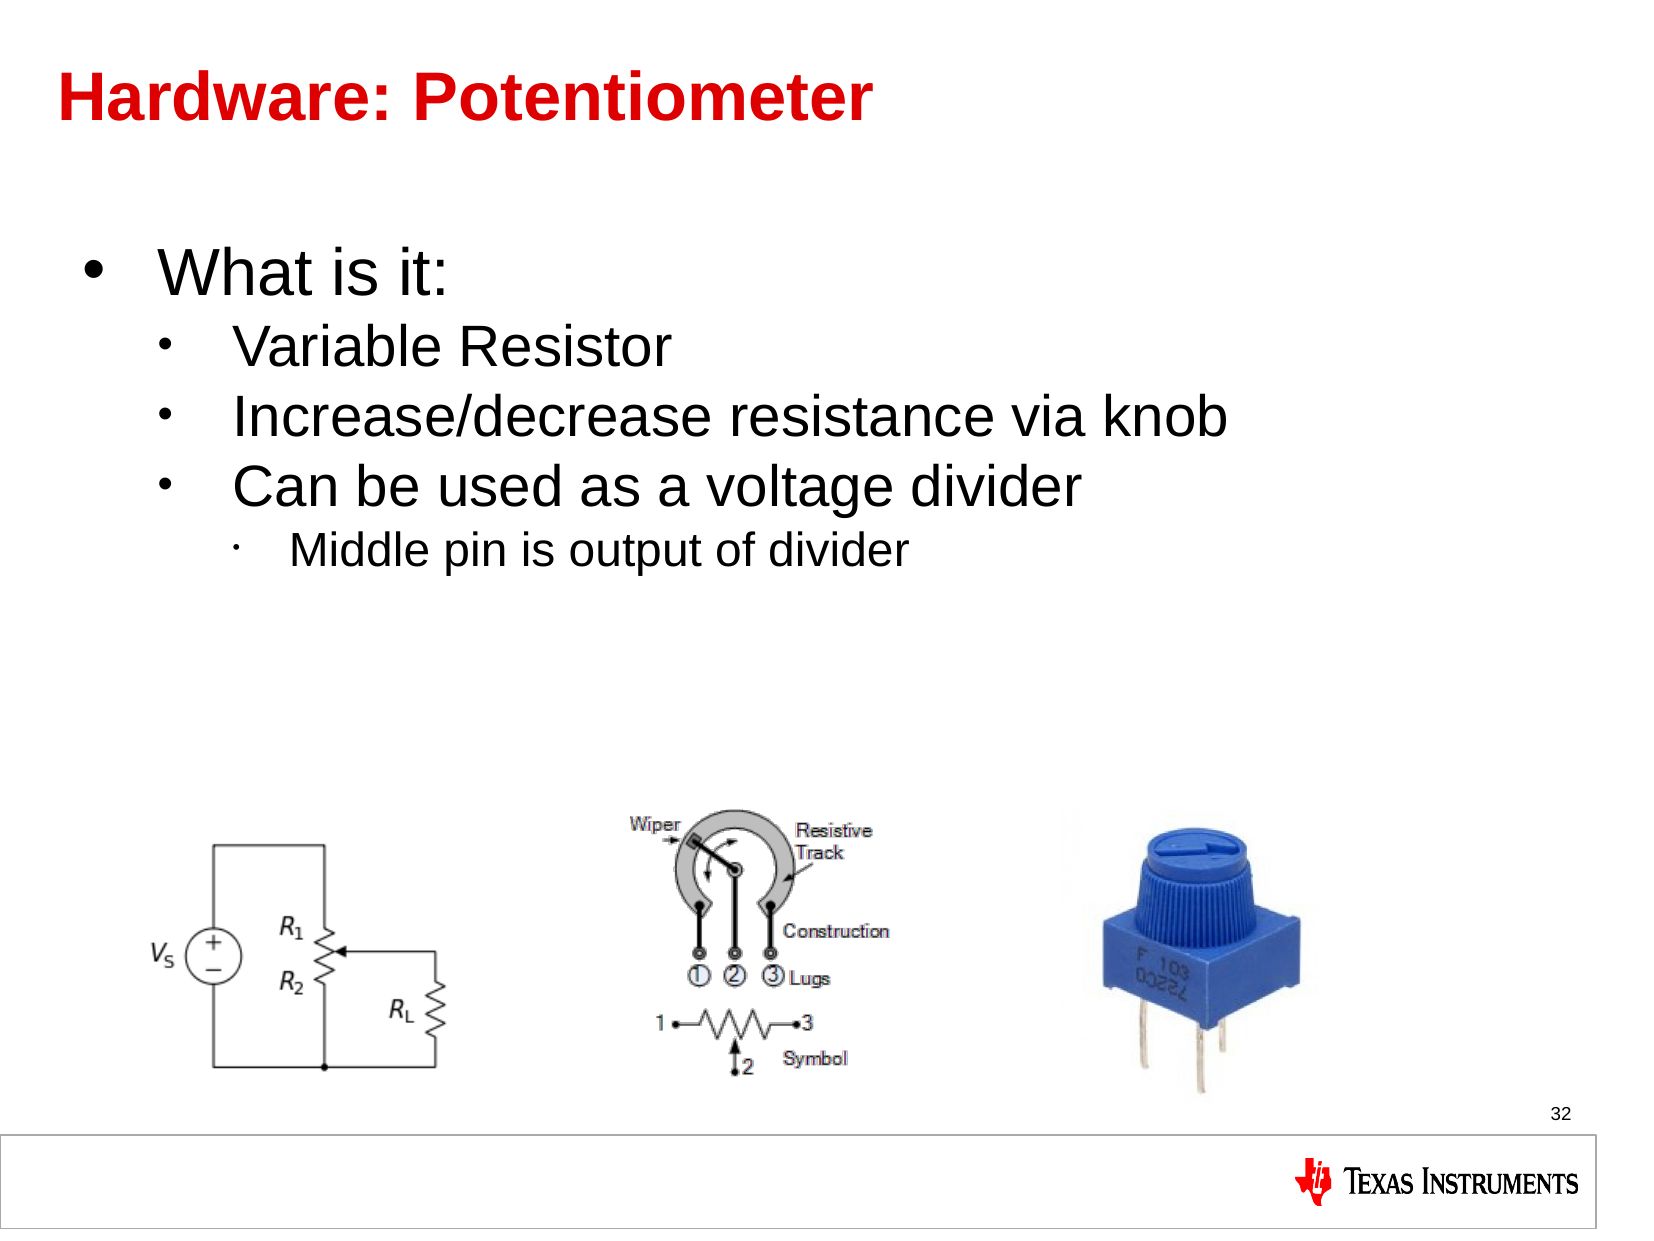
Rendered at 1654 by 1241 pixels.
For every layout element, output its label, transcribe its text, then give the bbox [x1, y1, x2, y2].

picture [1049, 809, 1351, 1111]
text_box What is it: Variable Resistor Increase/decrease resistance via knob Can be used as a voltage divider Middle pin is output of divider [82, 228, 1571, 948]
picture [1295, 1158, 1578, 1206]
title Hardware: Potentiometer [41, 25, 1572, 174]
slide_number 32 [1200, 1093, 1588, 1132]
picture [119, 824, 461, 1096]
picture [619, 415, 961, 713]
picture [629, 809, 890, 1081]
